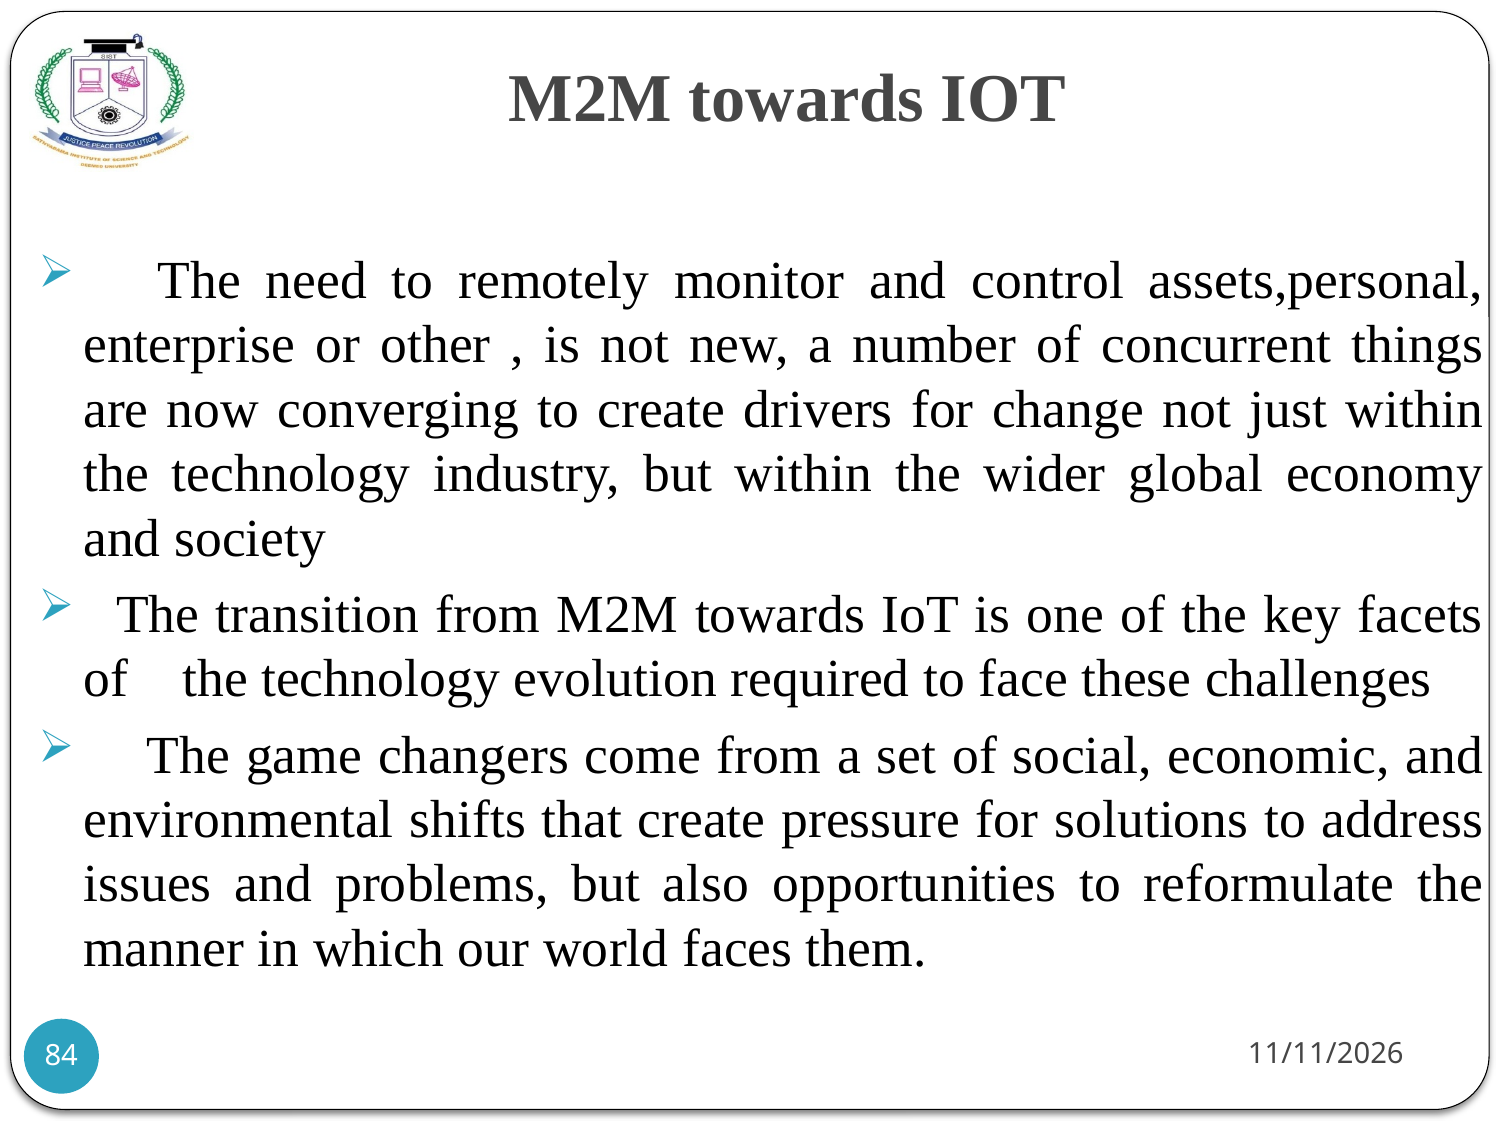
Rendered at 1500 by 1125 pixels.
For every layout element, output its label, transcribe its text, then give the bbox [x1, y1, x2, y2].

list The need to remotely monitor and control assets,personal, enterprise or other , is not new, a number of concurrent things are now converging to create drivers for change not just within the technology industry, but within the wider global economy and society The transition from M2M towards IoT is one of the key facets of the technology evolution required to face these challenges The game changers come from a set of social, economic, and environmental shifts that create pressure for solutions to address issues and problems, but also opportunities to reformulate the manner in which our world faces them. [23, 237, 1500, 988]
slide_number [1012, 1015, 1419, 1094]
slide_number 84 [23, 1018, 99, 1094]
picture [29, 30, 194, 172]
title M2M towards IOT [150, 45, 1425, 233]
